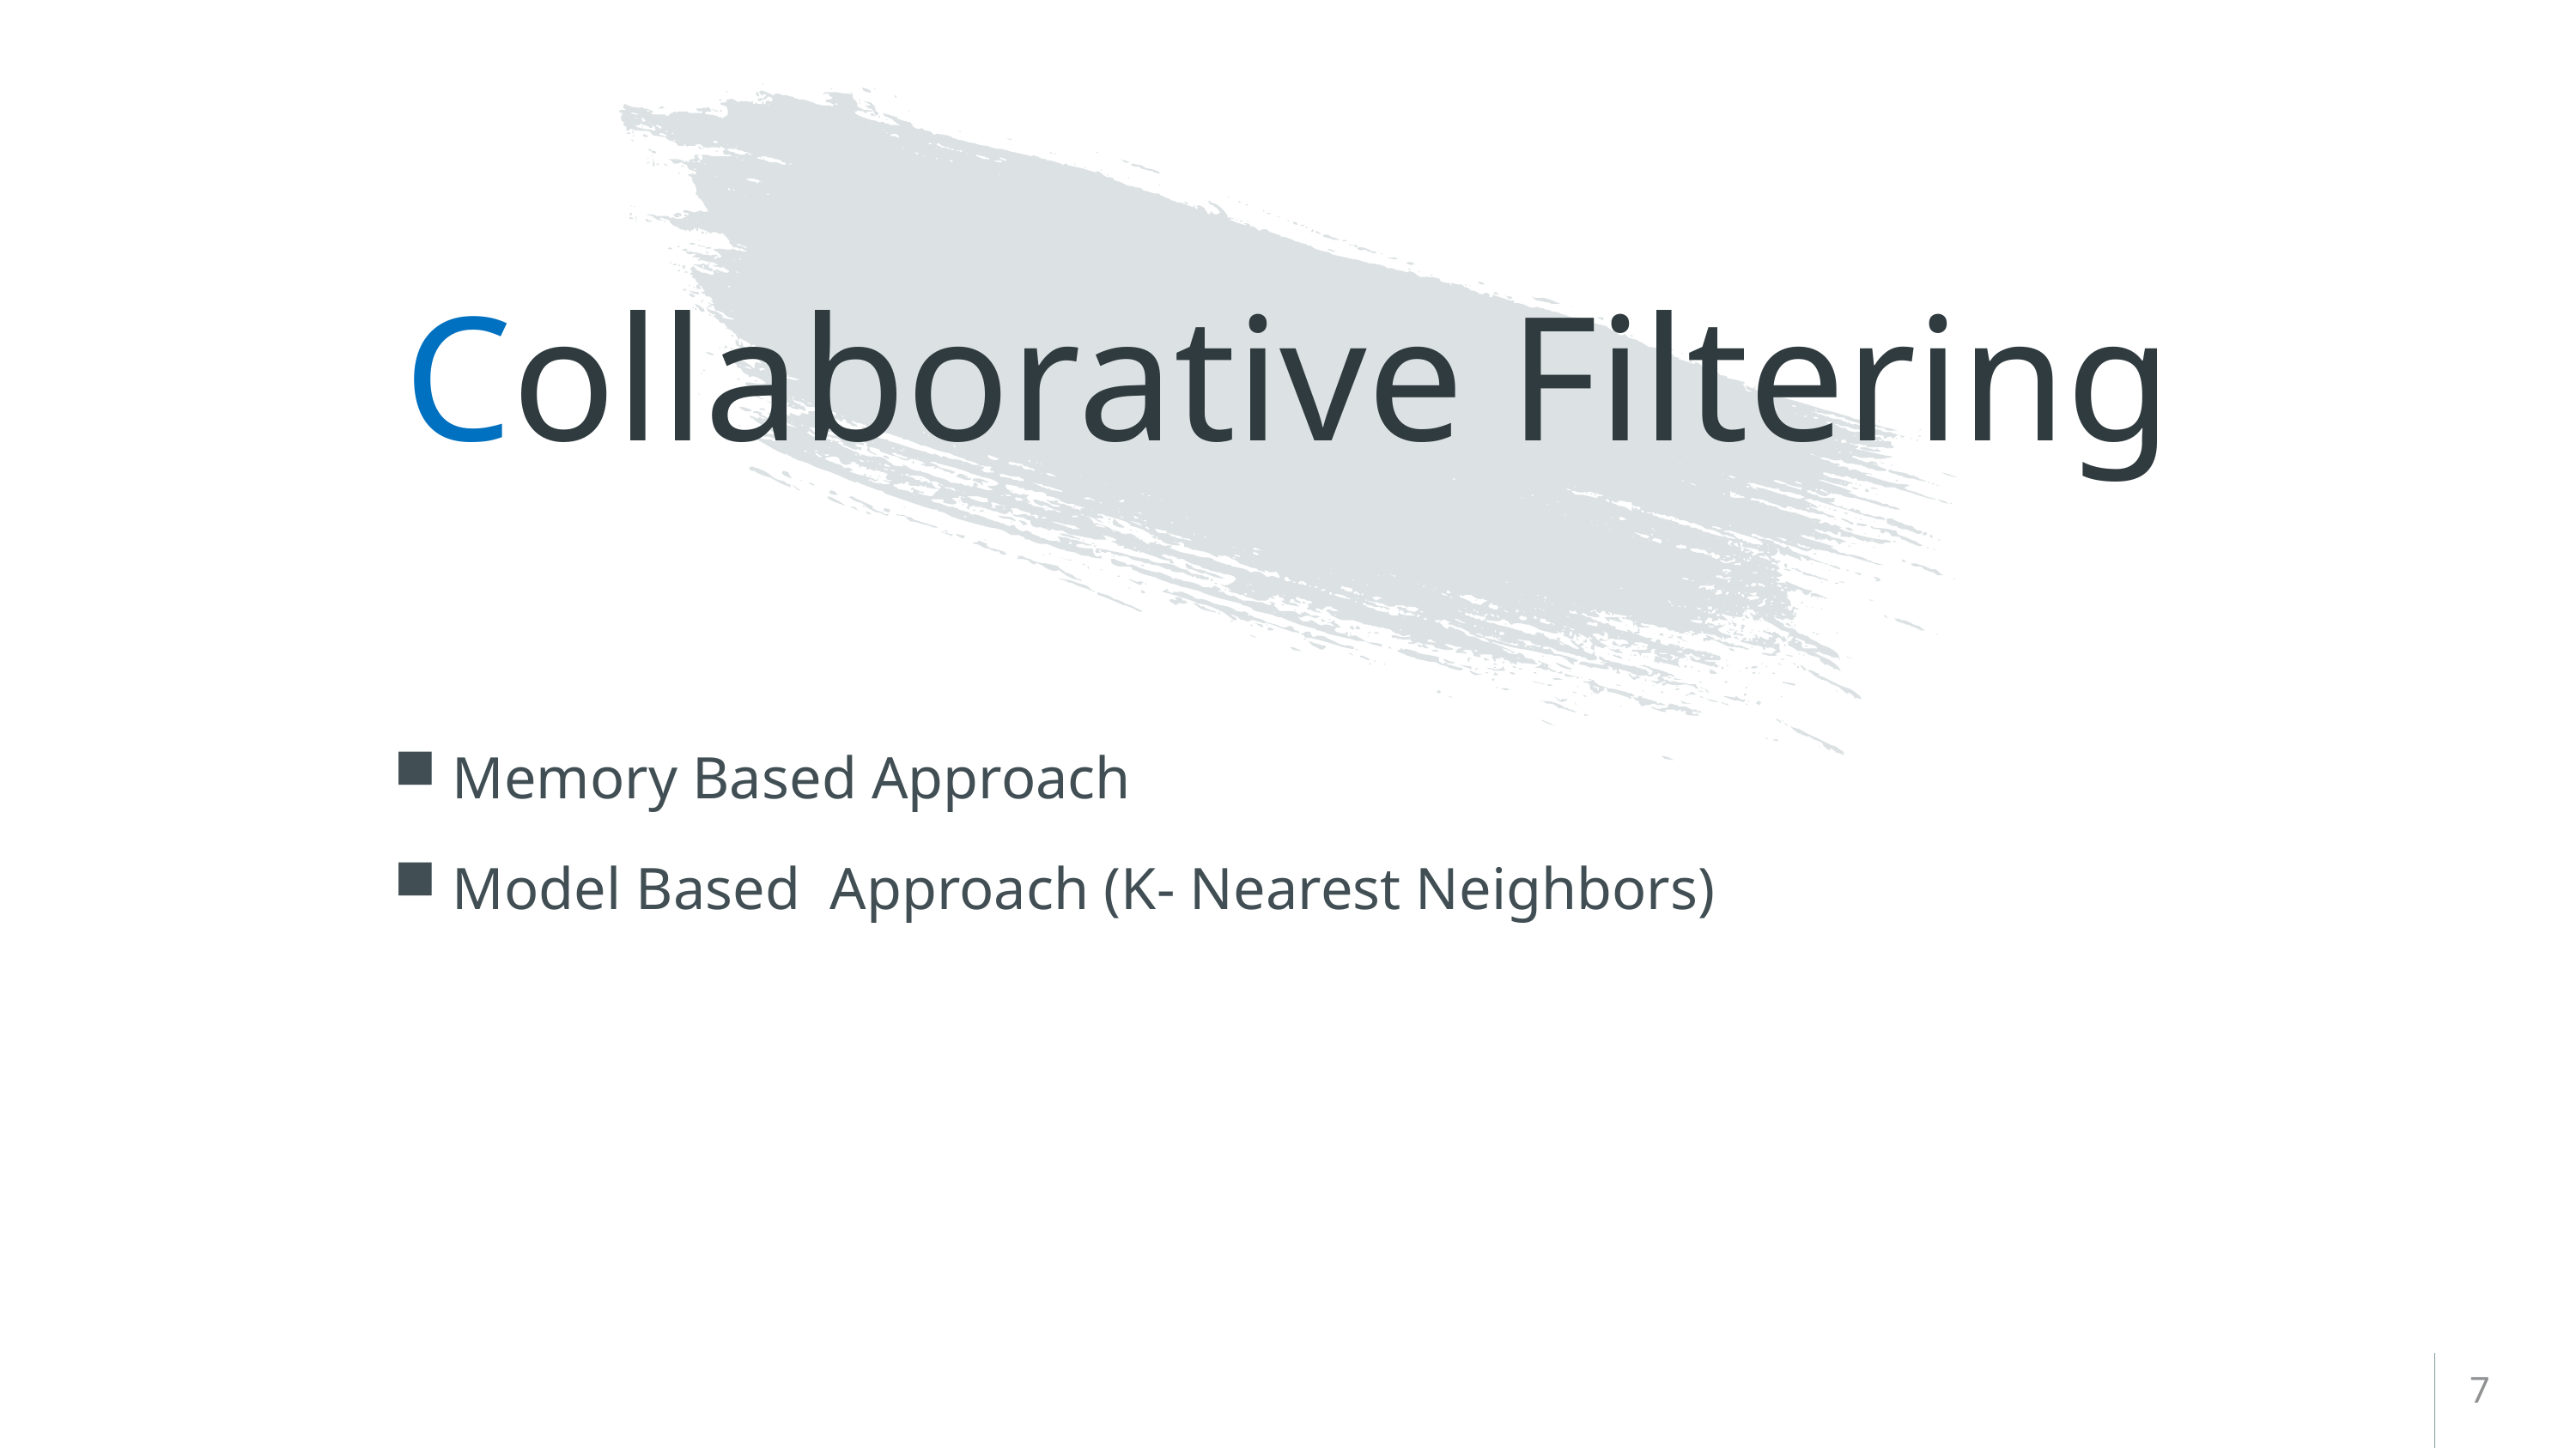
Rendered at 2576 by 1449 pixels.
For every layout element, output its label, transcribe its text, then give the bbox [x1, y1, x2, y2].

list Memory Based Approach Model Based Approach (K- Nearest Neighbors) [380, 510, 2196, 1131]
slide_number 7 [2434, 1353, 2525, 1430]
title Collaborative Filtering [380, 251, 2196, 482]
